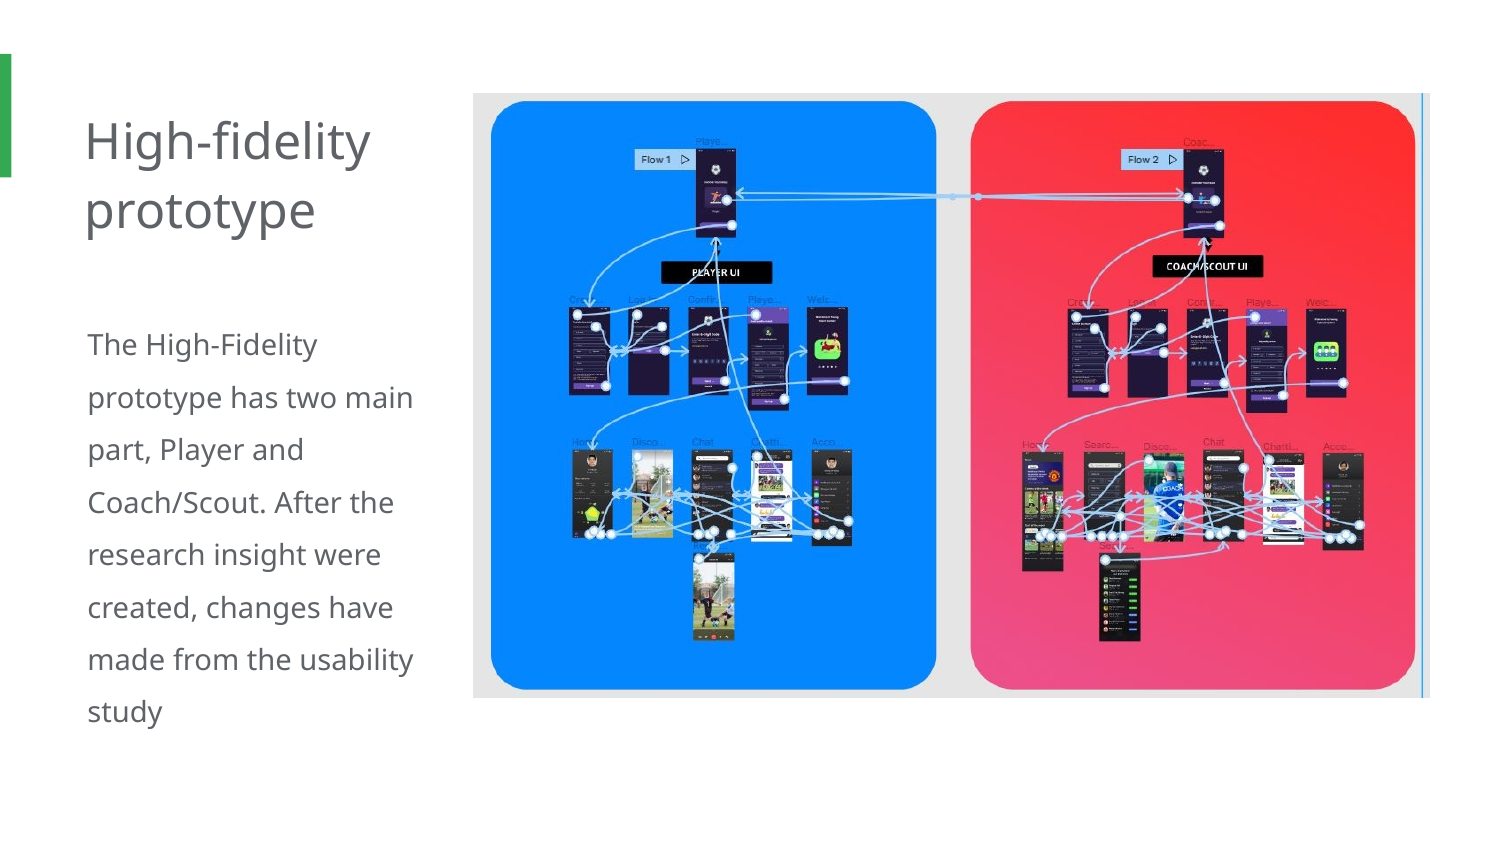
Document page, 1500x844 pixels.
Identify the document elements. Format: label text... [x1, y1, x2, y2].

picture [473, 92, 1430, 698]
text_box The High-Fidelity prototype has two main part, Player and Coach/Scout. After the research insight were created, changes have made from the usability study [87, 294, 453, 744]
text_box High-fidelity prototype [84, 85, 1234, 254]
